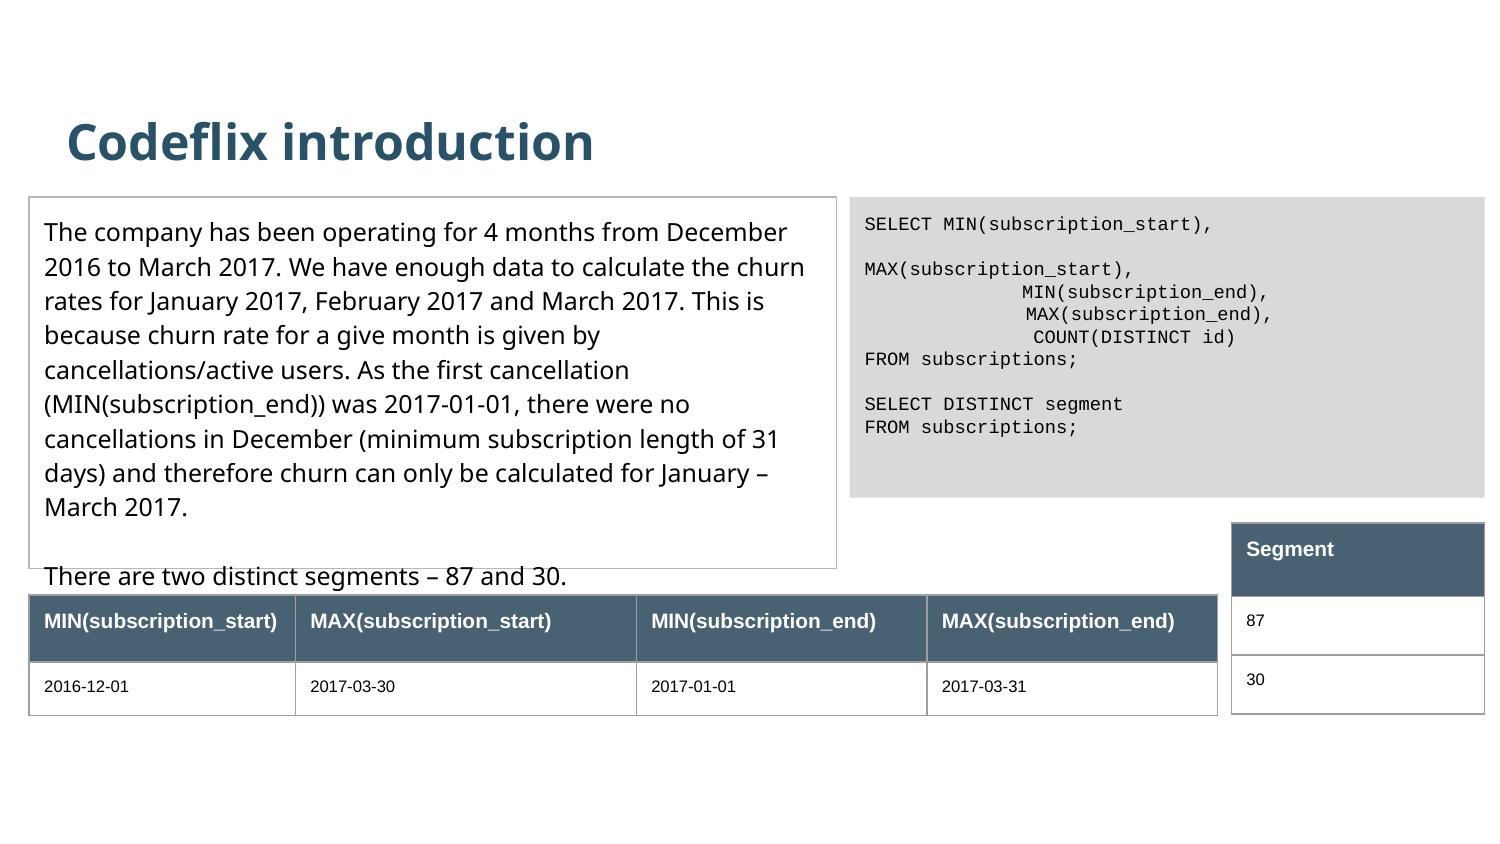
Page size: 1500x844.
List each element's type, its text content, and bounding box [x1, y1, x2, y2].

table_cell 2017-03-30 [296, 663, 636, 715]
table_cell 2016-12-01 [30, 663, 295, 715]
table_cell 87 [1232, 597, 1484, 654]
text_box Codeflix introduction [51, 48, 1449, 186]
table_header MAX(subscription_start) [296, 596, 636, 661]
table_cell 2017-03-31 [928, 663, 1217, 715]
table_cell 2017-01-01 [637, 663, 926, 715]
table_header MIN(subscription_end) [637, 596, 926, 661]
text_box The company has been operating for 4 months from December 2016 to March 2017. We have enough data to calculate the churn rates for January 2017, February 2017 and March 2017. This is because churn rate for a give month is given by cancellations/active users. As the first cancellation (MIN(subscription_end)) was 2017-01-01, there were no cancellations in December (minimum subscription length of 31 days) and therefore churn can only be calculated for January – March 2017. There are two distinct segments – 87 and 30. [29, 197, 837, 569]
table_header MIN(subscription_start) [30, 596, 295, 661]
table_header MAX(subscription_end) [928, 596, 1217, 661]
table_cell 30 [1232, 656, 1484, 713]
text_box SELECT MIN(subscription_start), MAX(subscription_start), MIN(subscription_end), MAX(subscription_end), COUNT(DISTINCT id) FROM subscriptions; SELECT DISTINCT segment FROM subscriptions; [849, 197, 1485, 498]
table_header Segment [1232, 524, 1484, 596]
